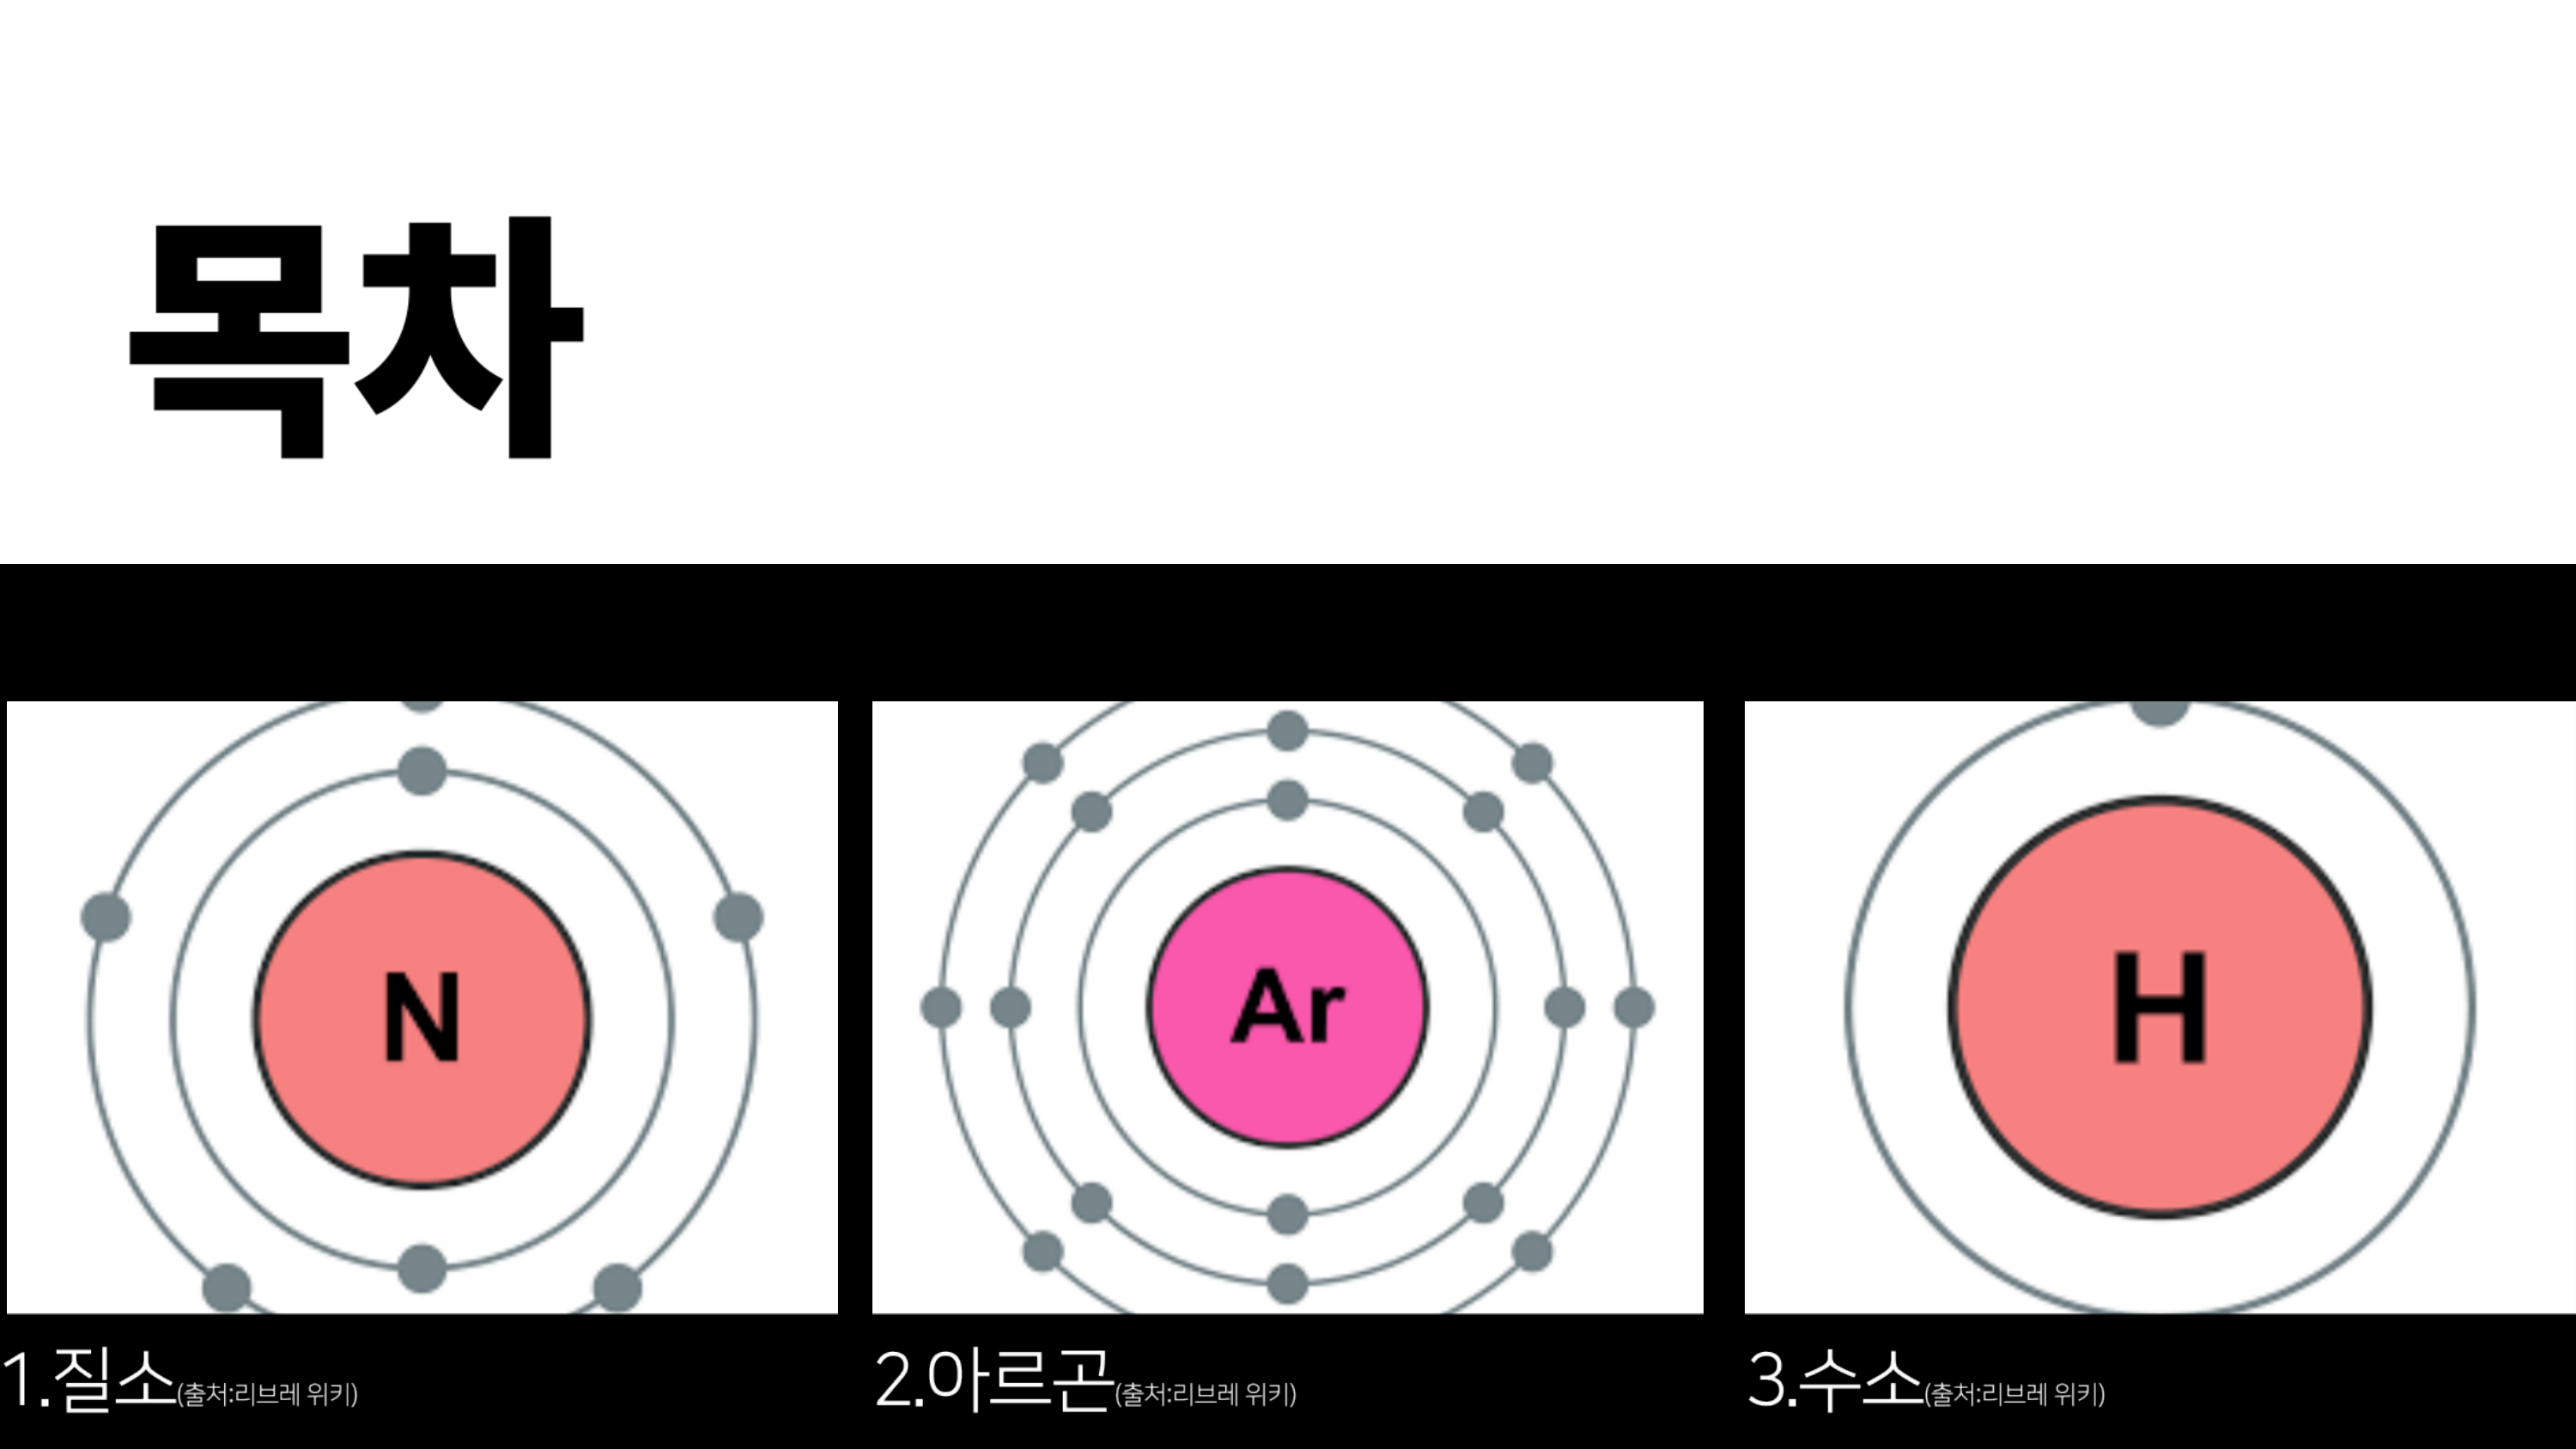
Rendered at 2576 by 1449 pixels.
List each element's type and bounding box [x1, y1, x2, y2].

picture [1734, 1321, 2140, 1445]
text_box [1745, 701, 2576, 1316]
picture [82, 106, 700, 575]
text_box [0, 0, 2576, 564]
text_box [872, 701, 1704, 1316]
text_box [7, 701, 838, 1316]
picture [861, 1321, 1330, 1445]
picture [0, 1321, 392, 1445]
